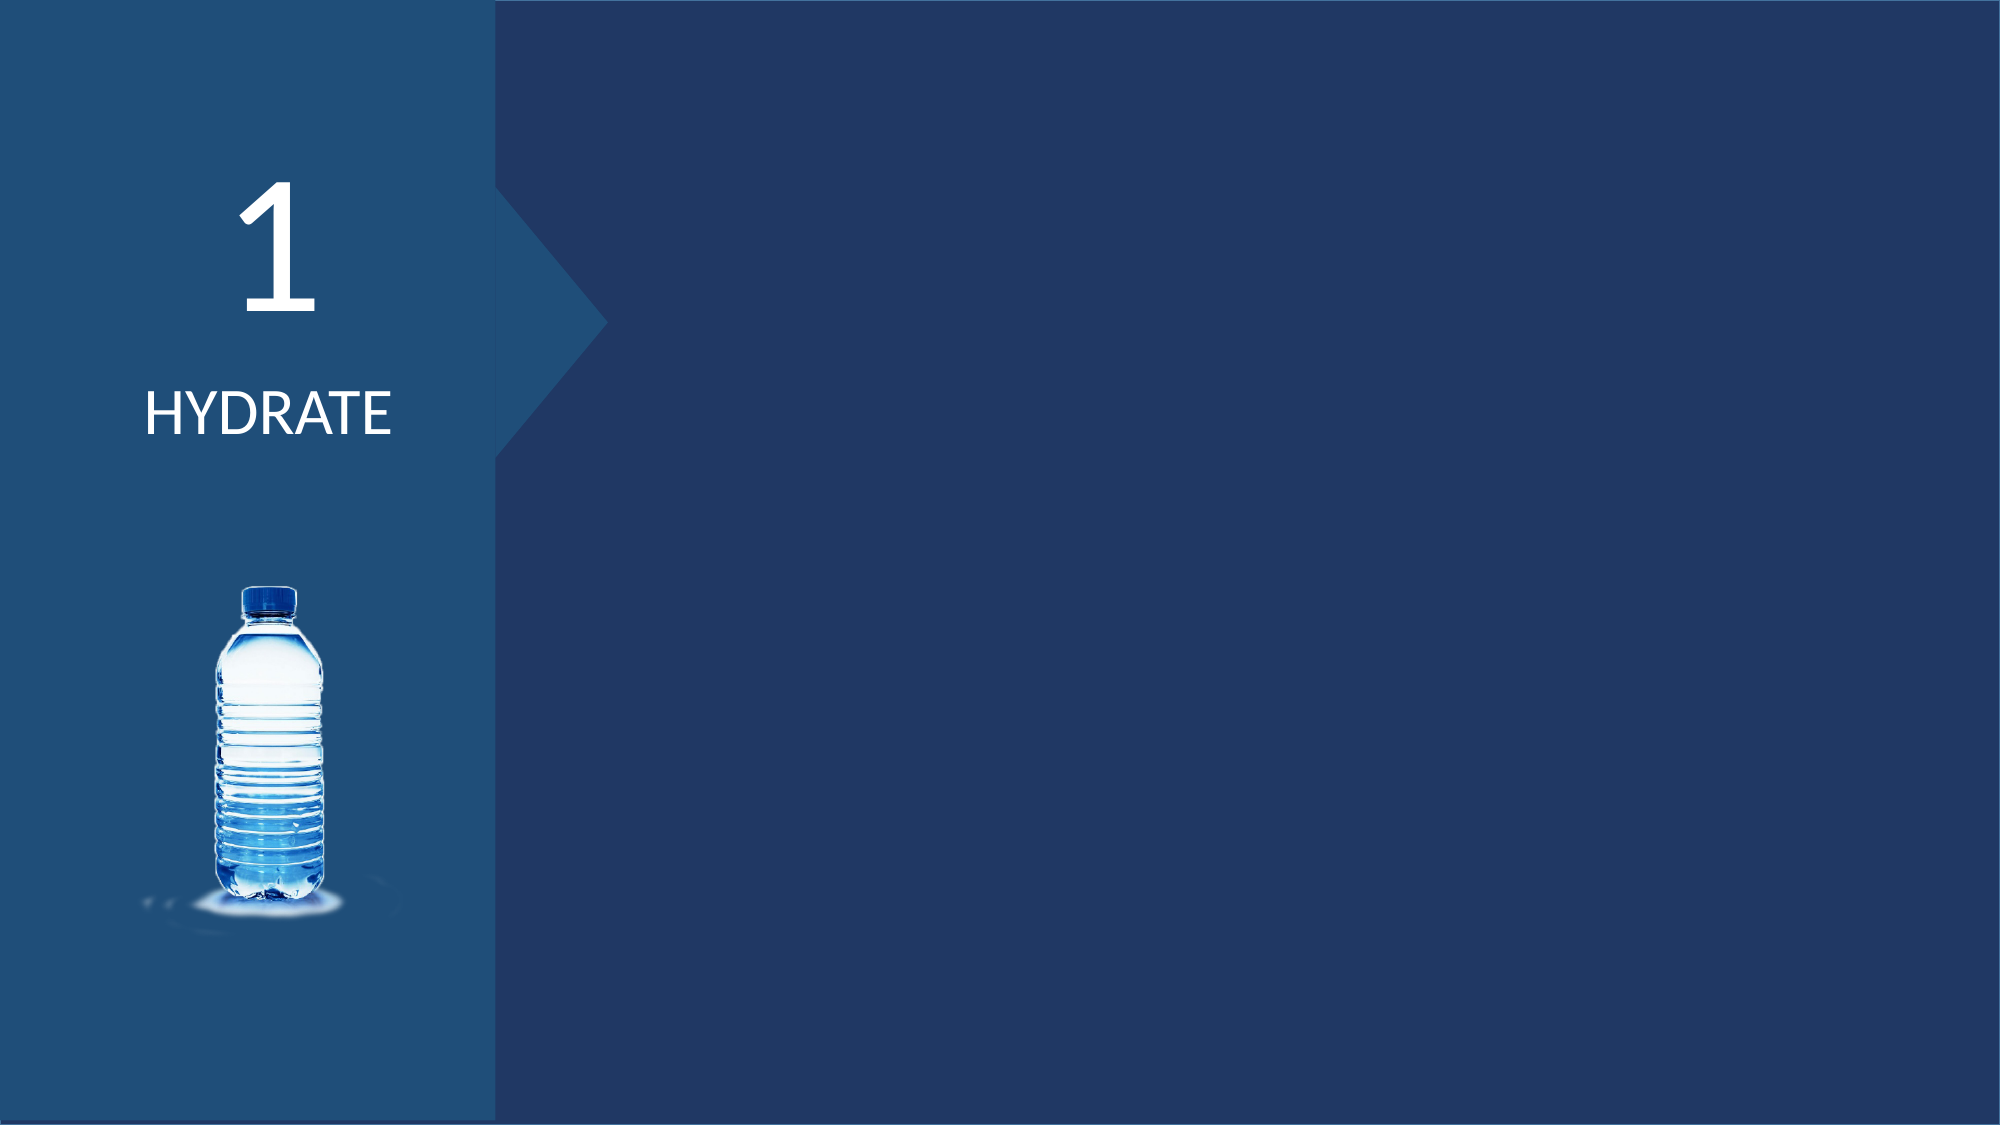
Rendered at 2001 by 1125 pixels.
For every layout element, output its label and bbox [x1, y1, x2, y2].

text_box [0, 0, 2000, 1125]
text_box [0, 0, 617, 1121]
